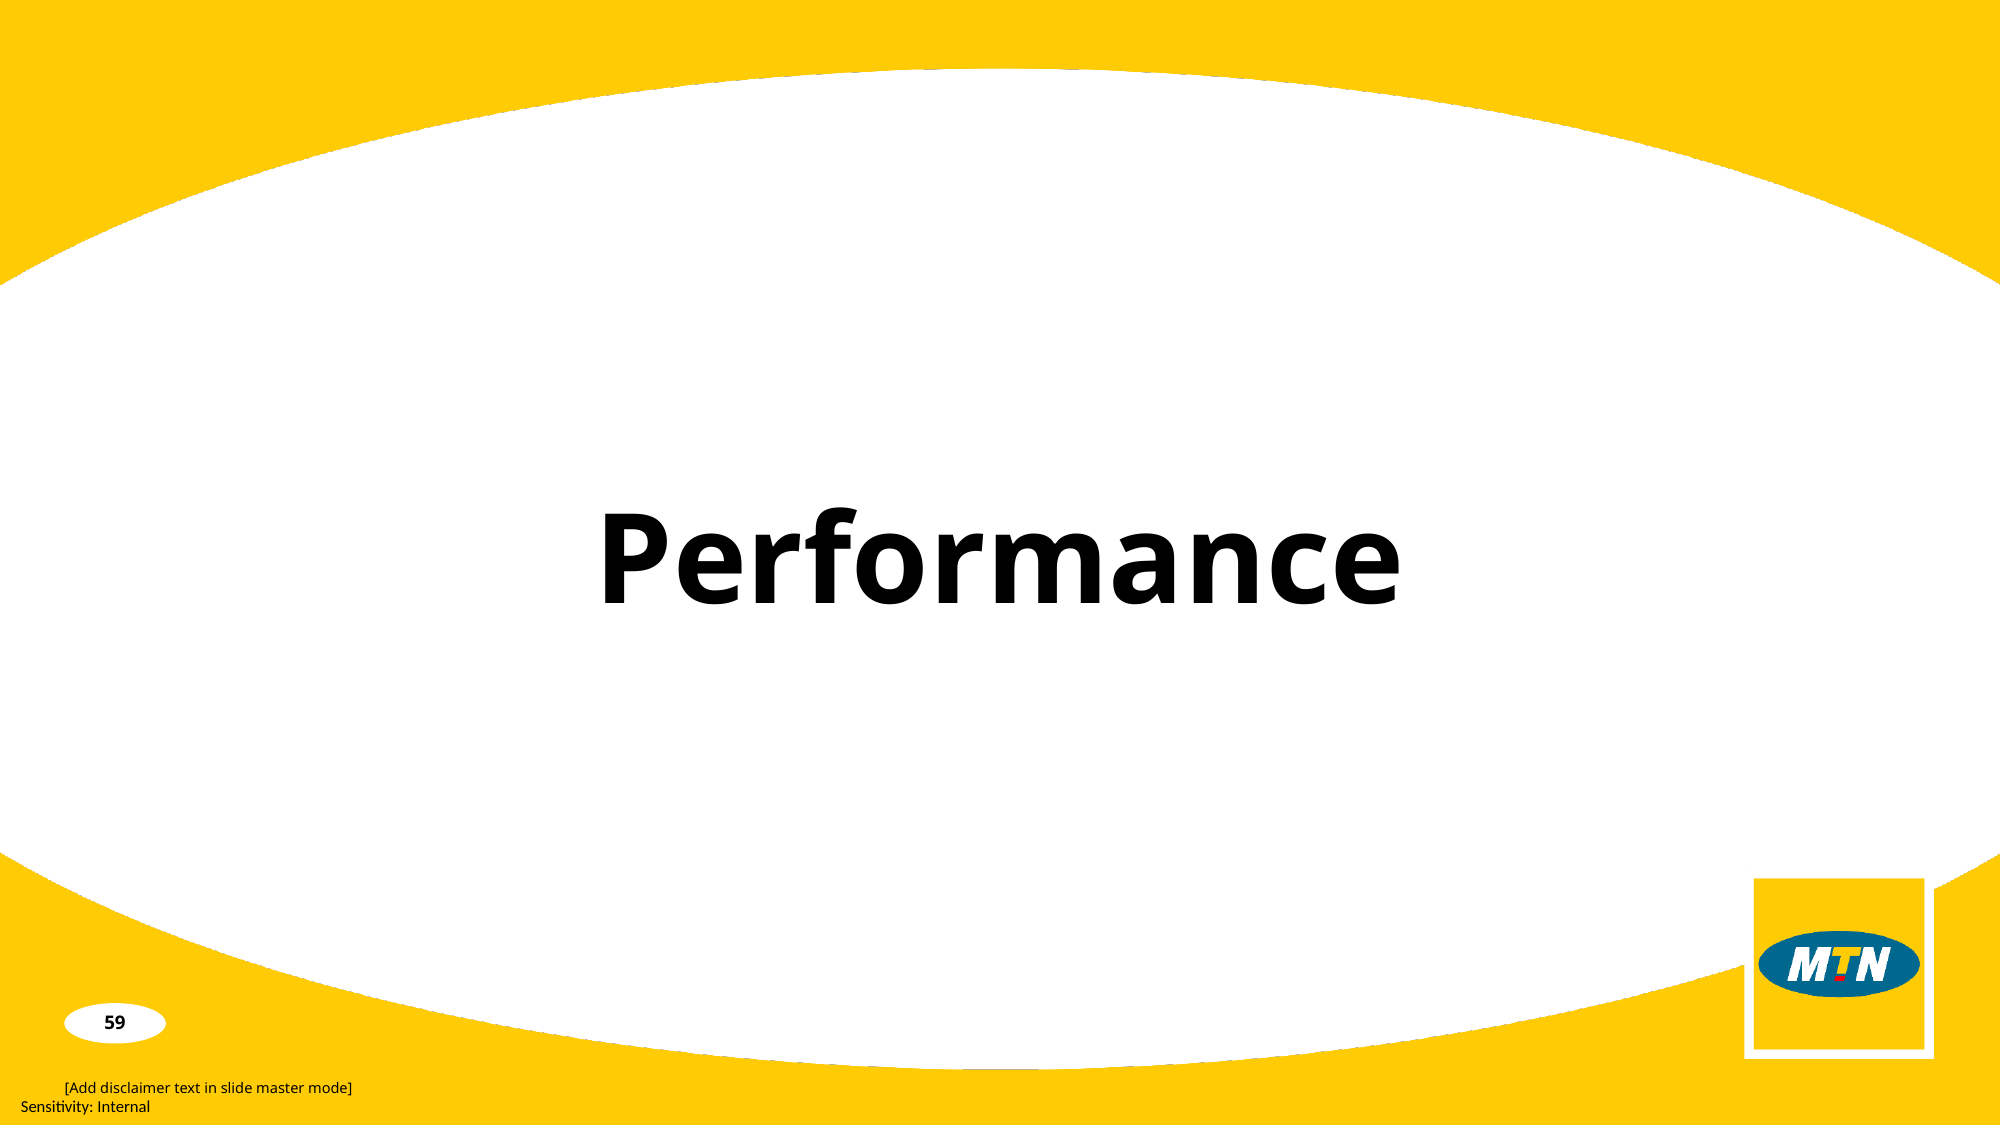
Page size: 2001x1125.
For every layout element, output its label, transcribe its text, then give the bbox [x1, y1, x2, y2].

title Performance [0, 488, 2000, 652]
picture [0, 652, 2000, 1125]
picture [0, 0, 2000, 488]
